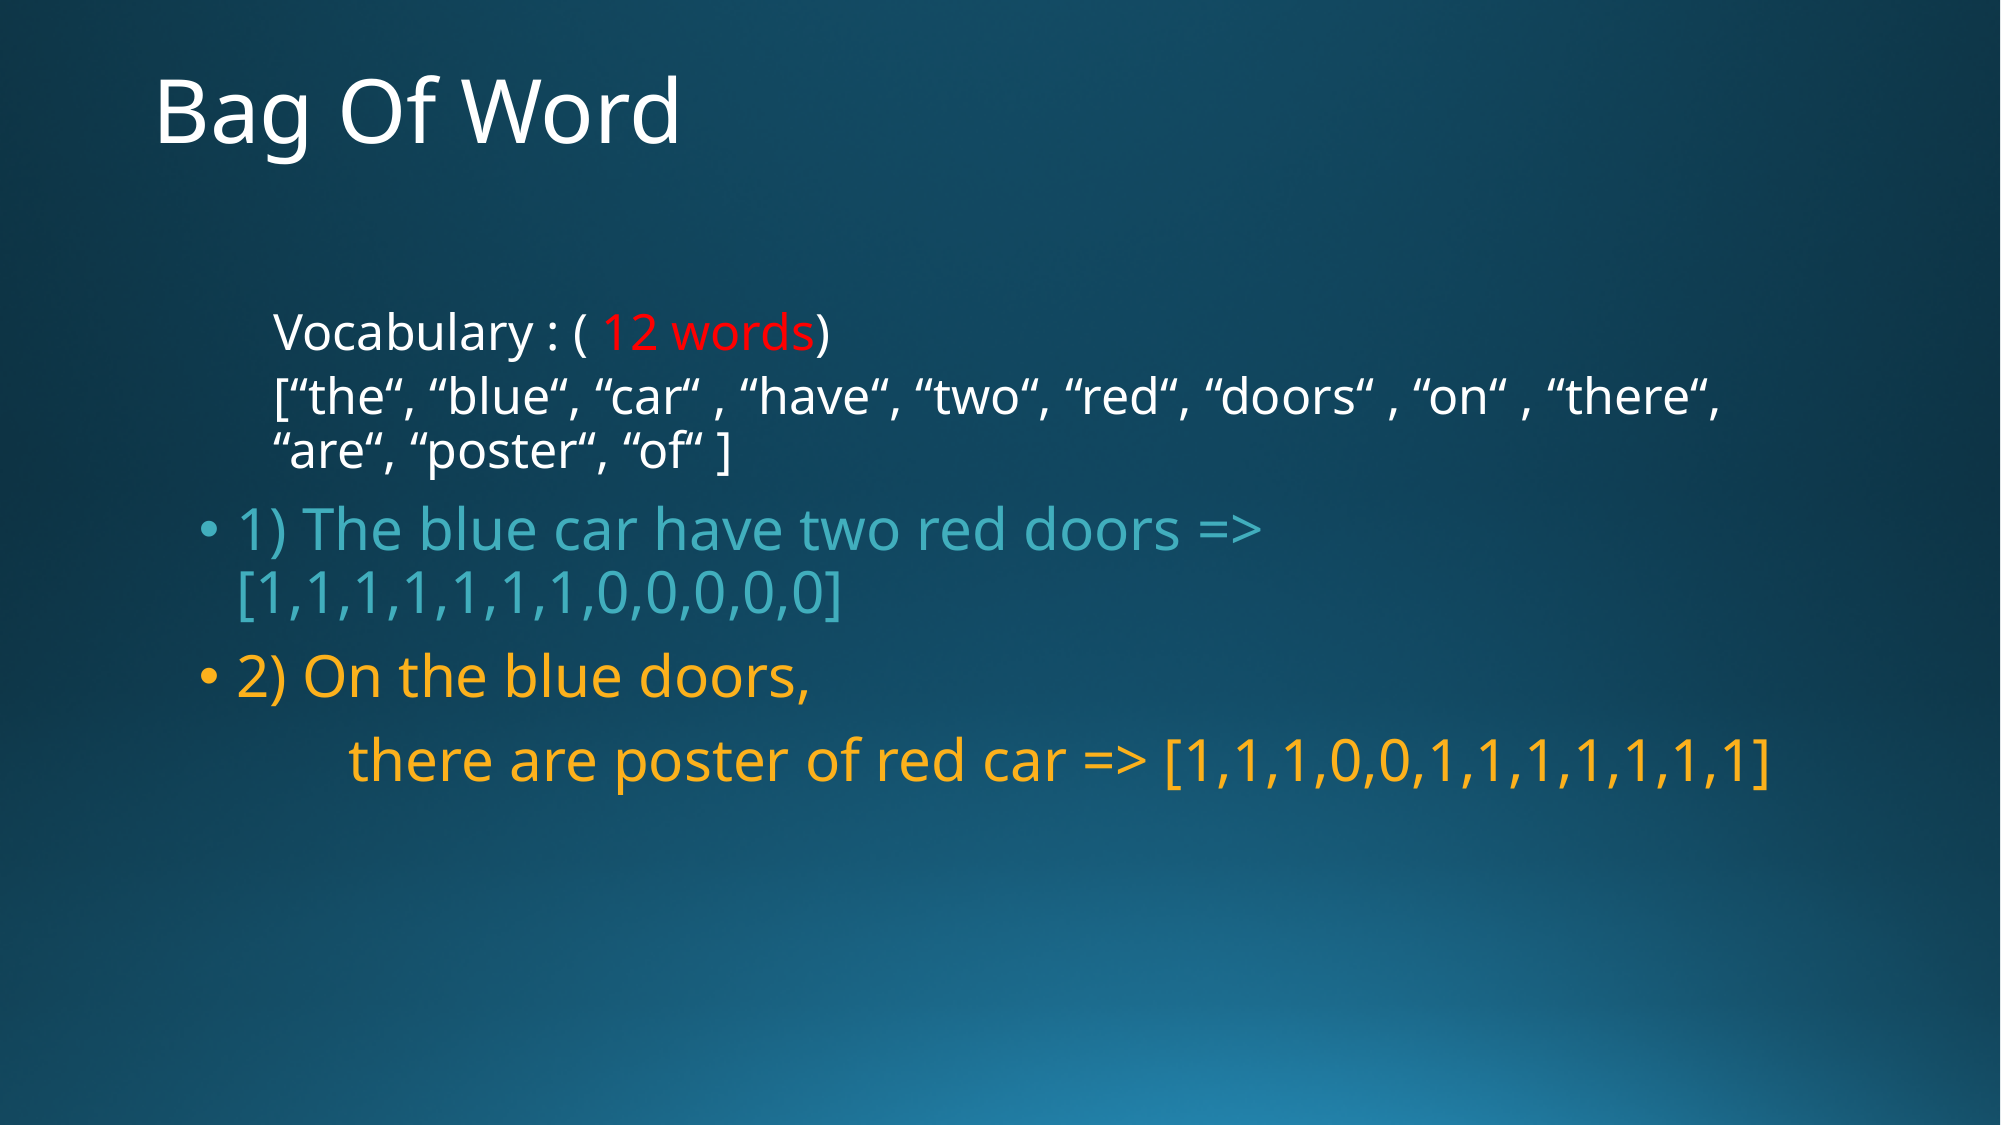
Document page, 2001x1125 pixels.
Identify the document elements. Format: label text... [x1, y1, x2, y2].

list Vocabulary : ( 12 words) [“the“, “blue“, “car“ , “have“, “two“, “red“, “doors“ , “on“ , “there“, “are“, “poster“, “of“ ] 1) The blue car have two red doors => [1,1,1,1,1,1,1,0,0,0,0,0] 2) On the blue doors, there are poster of red car => [1,1,1,0,0,1,1,1,1,1,1,1] [183, 299, 1863, 1014]
picture [0, 0, 2001, 1125]
title Bag Of Word [137, 59, 1863, 278]
